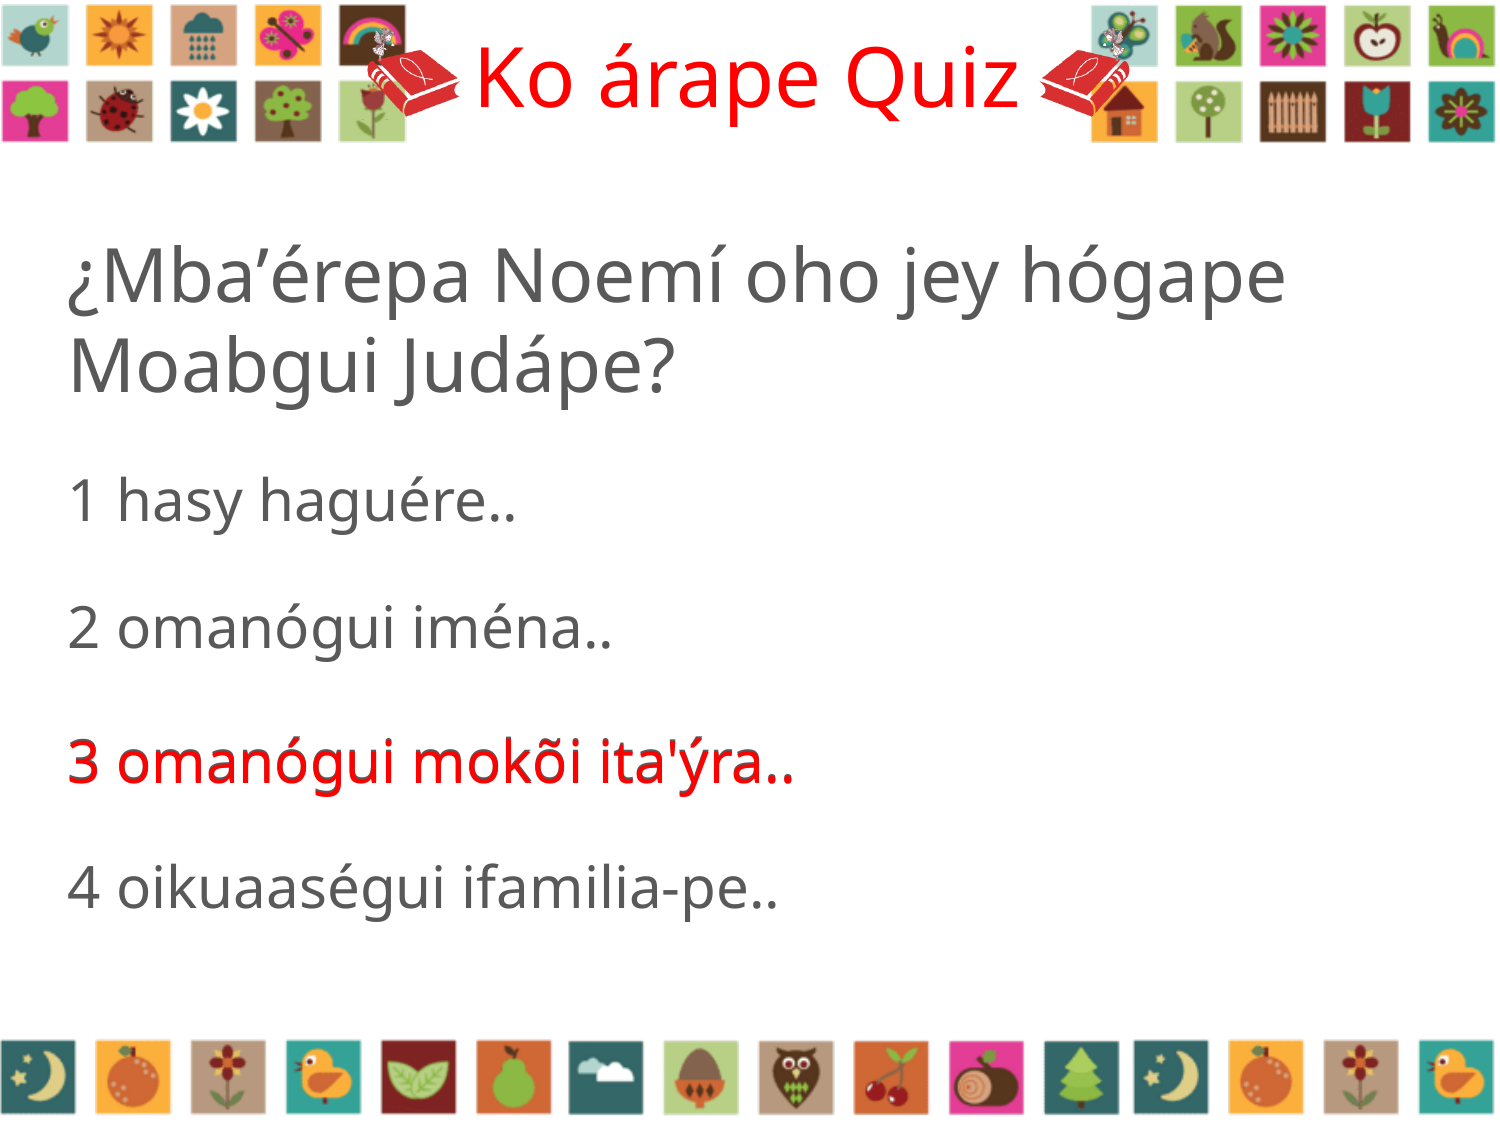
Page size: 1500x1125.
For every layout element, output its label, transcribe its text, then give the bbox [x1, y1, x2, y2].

text_box Ko árape Quiz [425, 16, 1078, 131]
picture [1008, 3, 1500, 150]
picture [0, 3, 492, 150]
text_box ¿Mbaʼérepa Noemí oho jey hógape Moabgui Judápe? [53, 219, 1436, 415]
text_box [0, 1028, 1500, 1118]
text_box 3 omanógui mokõi ita'ýra.. [53, 718, 1483, 803]
text_box 4 oikuaaségui ifamilia-pe.. [53, 842, 1483, 928]
text_box 1 hasy haguére.. [53, 456, 1436, 541]
text_box 2 omanógui iména.. [53, 582, 1436, 668]
